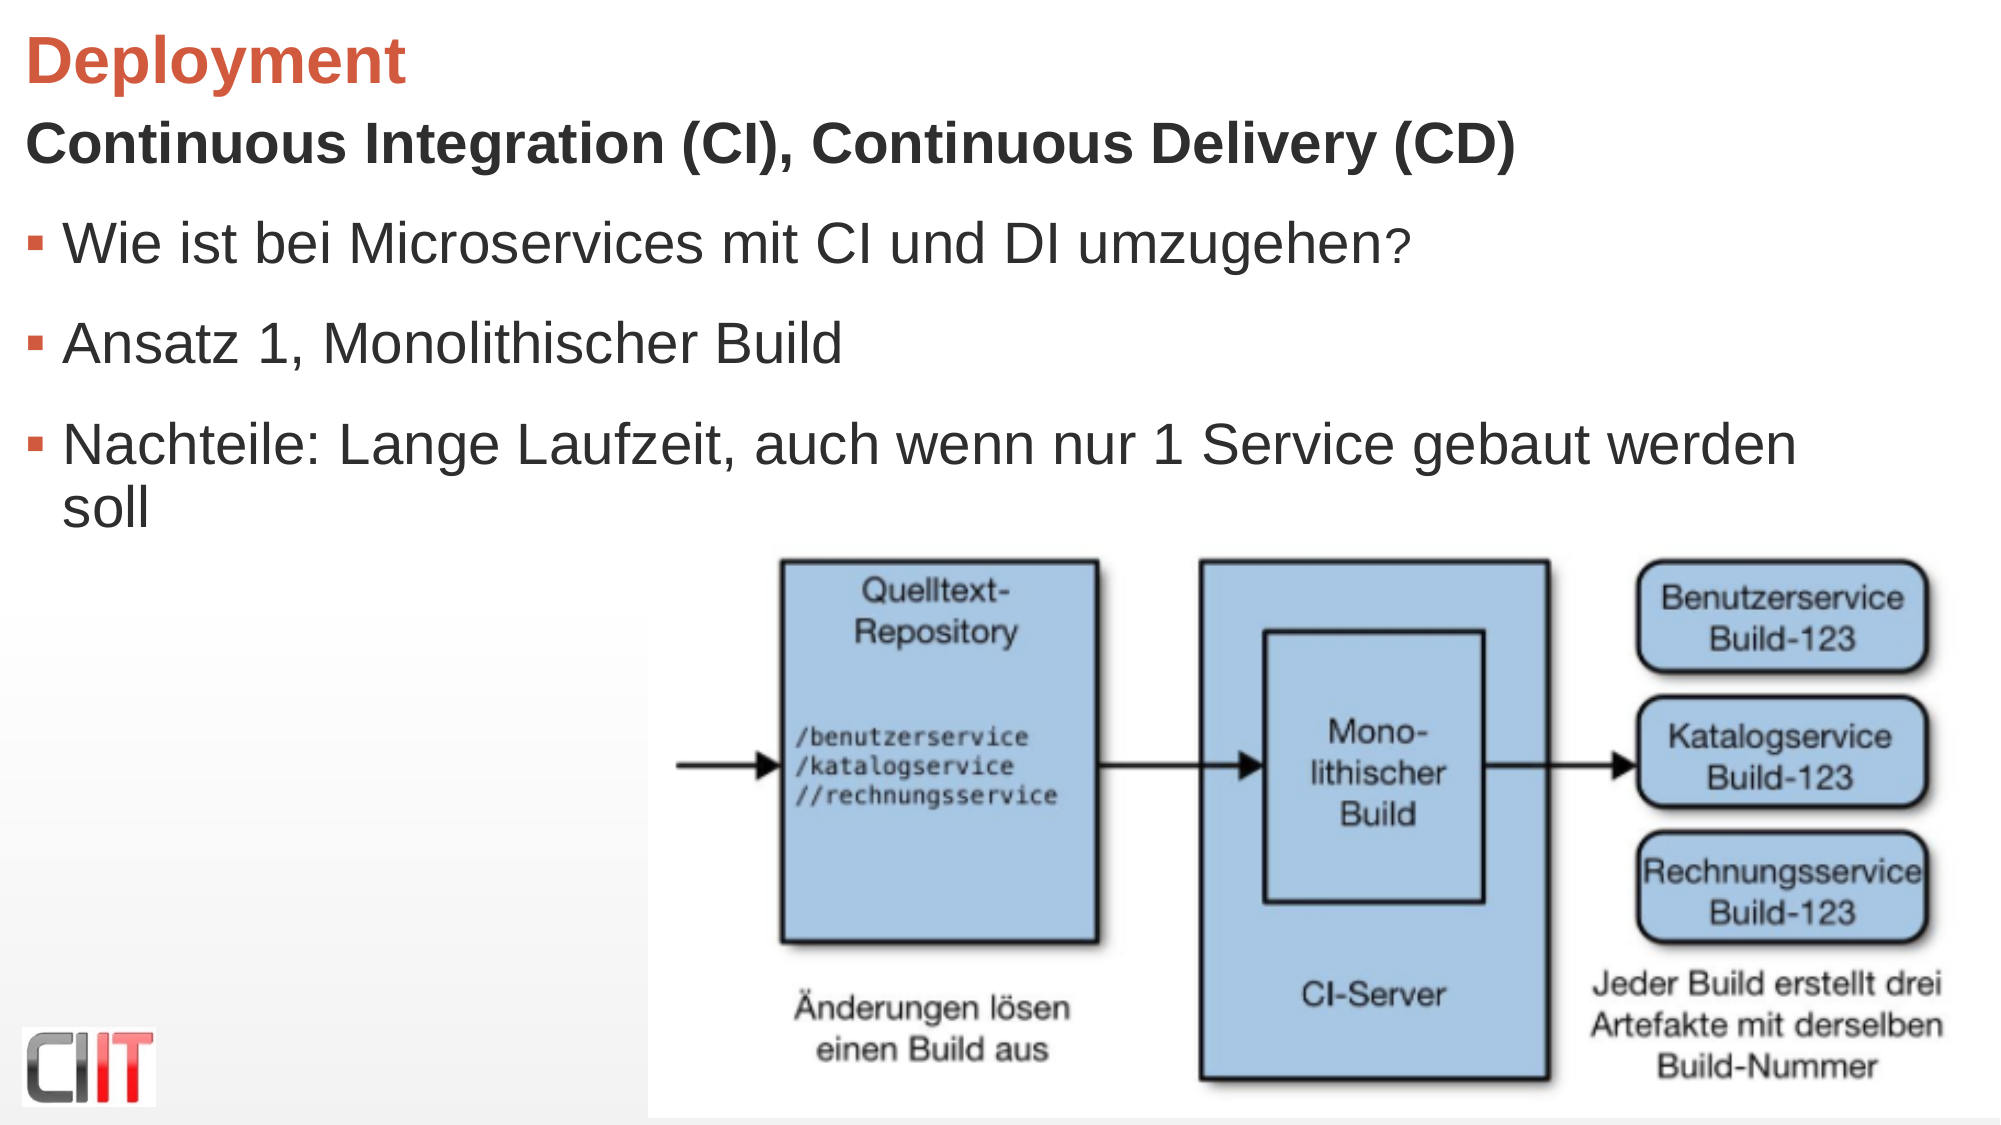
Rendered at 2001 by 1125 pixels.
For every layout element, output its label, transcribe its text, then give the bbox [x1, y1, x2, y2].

picture [22, 1027, 156, 1107]
title Deployment [10, 7, 1586, 105]
picture [648, 522, 2000, 1118]
list Continuous Integration (CI), Continuous Delivery (CD) Wie ist bei Microservices mit CI und DI umzugehen? Ansatz 1, Monolithischer Build Nachteile: Lange Laufzeit, auch wenn nur 1 Service gebaut werden soll [10, 105, 1908, 1019]
